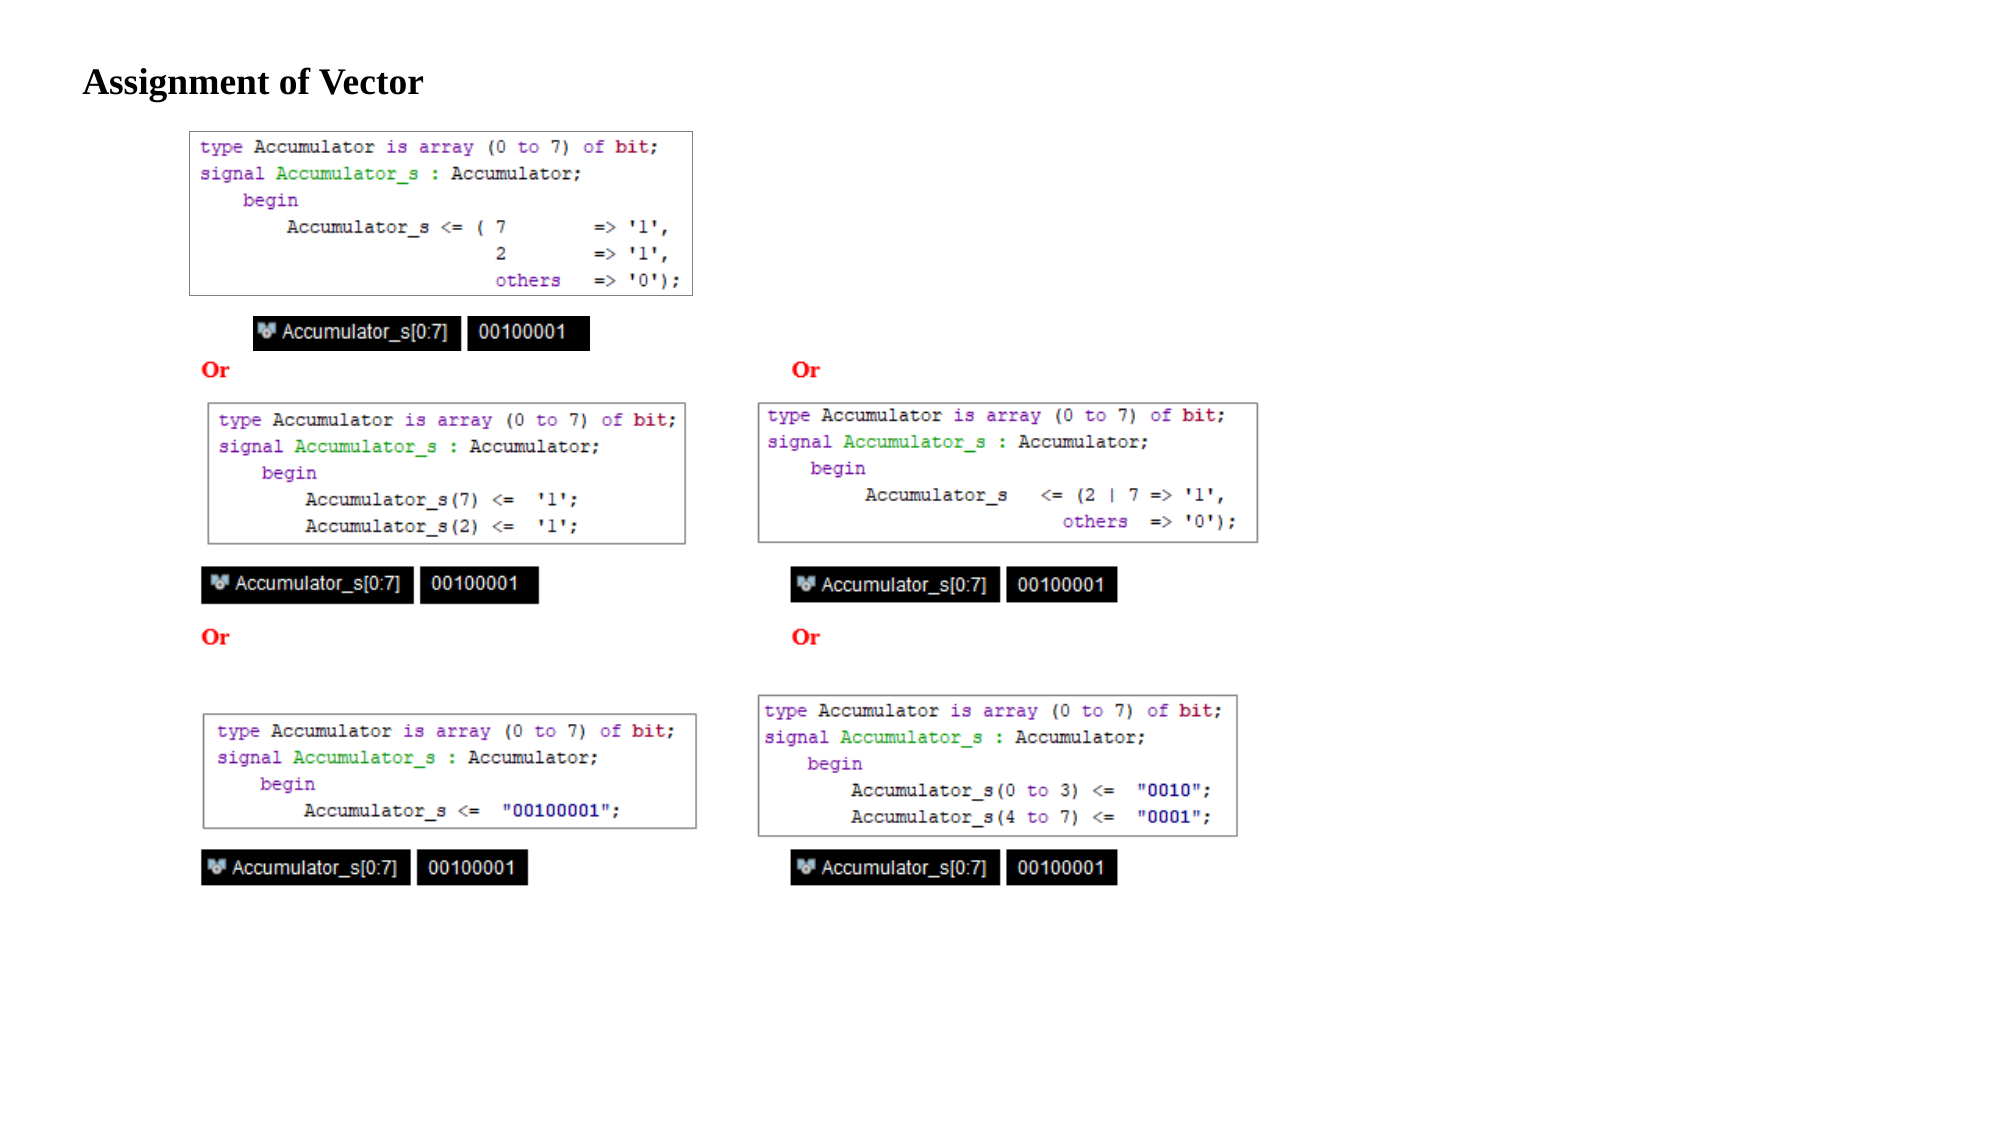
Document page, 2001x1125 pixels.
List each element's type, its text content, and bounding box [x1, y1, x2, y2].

text_box Assignment of Vector [67, 27, 440, 110]
picture [189, 131, 693, 296]
picture [189, 316, 1285, 909]
